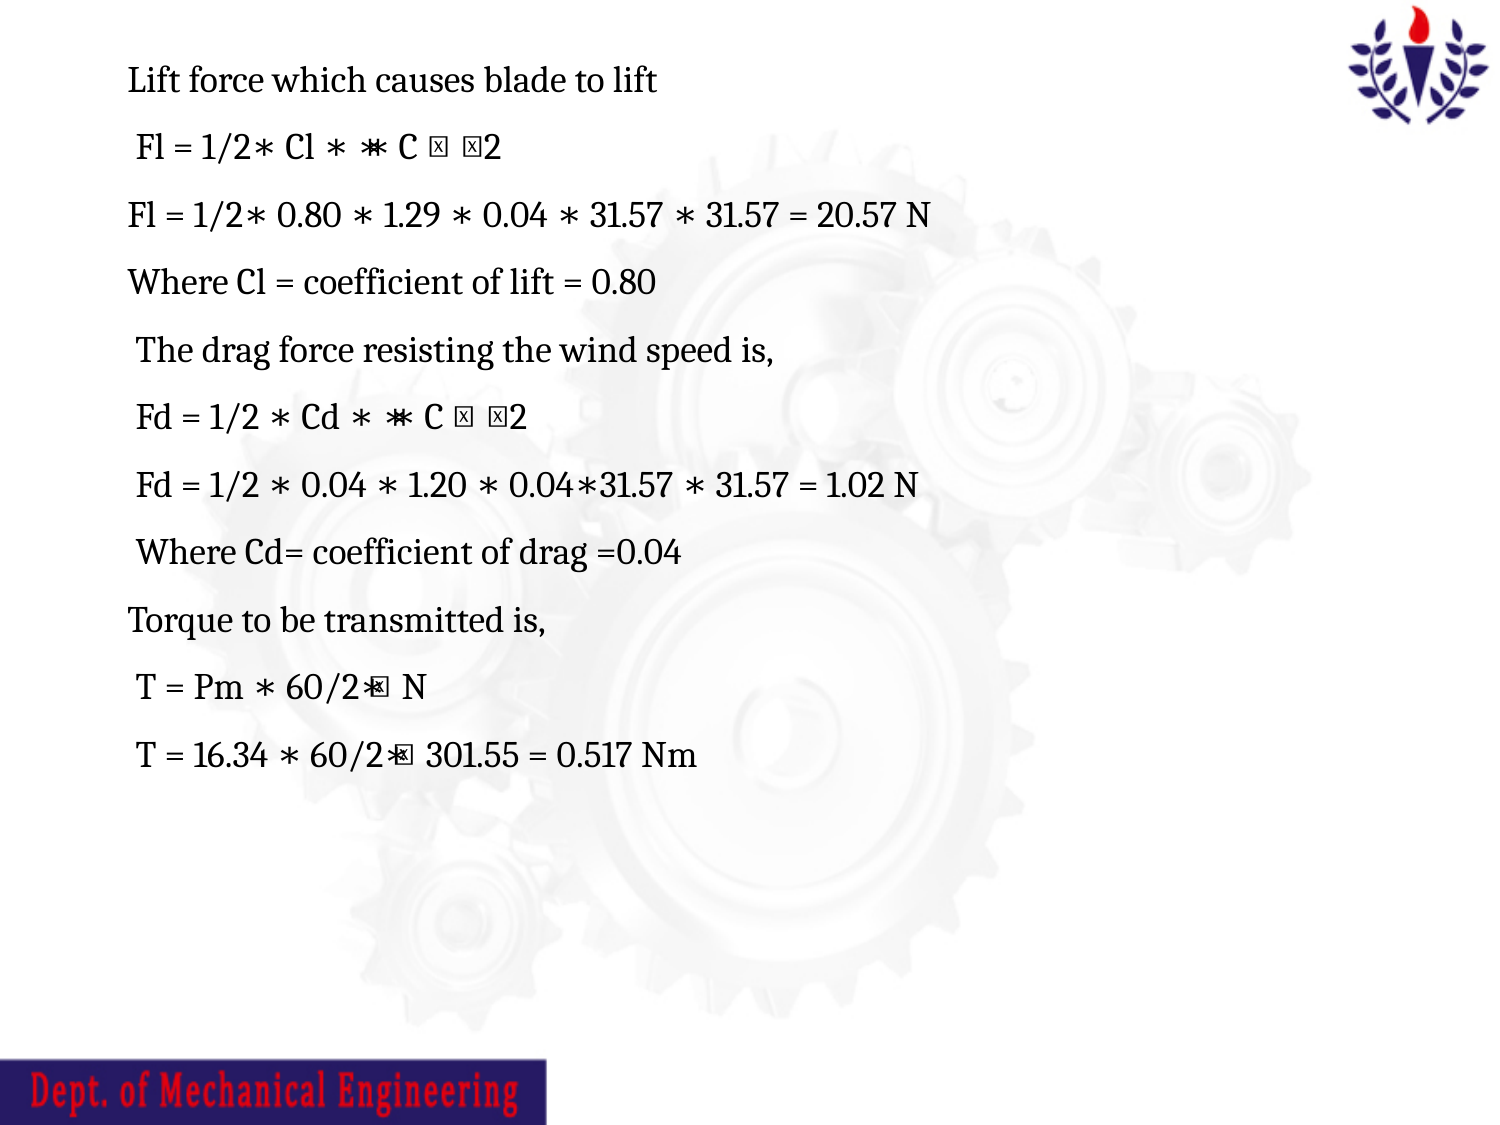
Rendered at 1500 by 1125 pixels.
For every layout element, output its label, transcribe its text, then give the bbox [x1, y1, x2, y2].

text_box Lift force which causes blade to lift Fl = 1/2∗ Cl ∗ 𝜌 ∗ C ∗ 𝜔2 Fl = 1/2∗ 0.80 ∗ 1.29 ∗ 0.04 ∗ 31.57 ∗ 31.57 = 20.57 N Where Cl = coefficient of lift = 0.80 The drag force resisting the wind speed is, Fd = 1/2 ∗ Cd ∗ 𝜌 ∗ C ∗ 𝜔2 Fd = 1/2 ∗ 0.04 ∗ 1.20 ∗ 0.04∗31.57 ∗ 31.57 = 1.02 N Where Cd= coefficient of drag =0.04 Torque to be transmitted is, T = Pm ∗ 60/2𝜋 ∗ N T = 16.34 ∗ 60/2𝜋 ∗ 301.55 = 0.517 Nm [0, 24, 1050, 783]
picture [0, 0, 1500, 1125]
